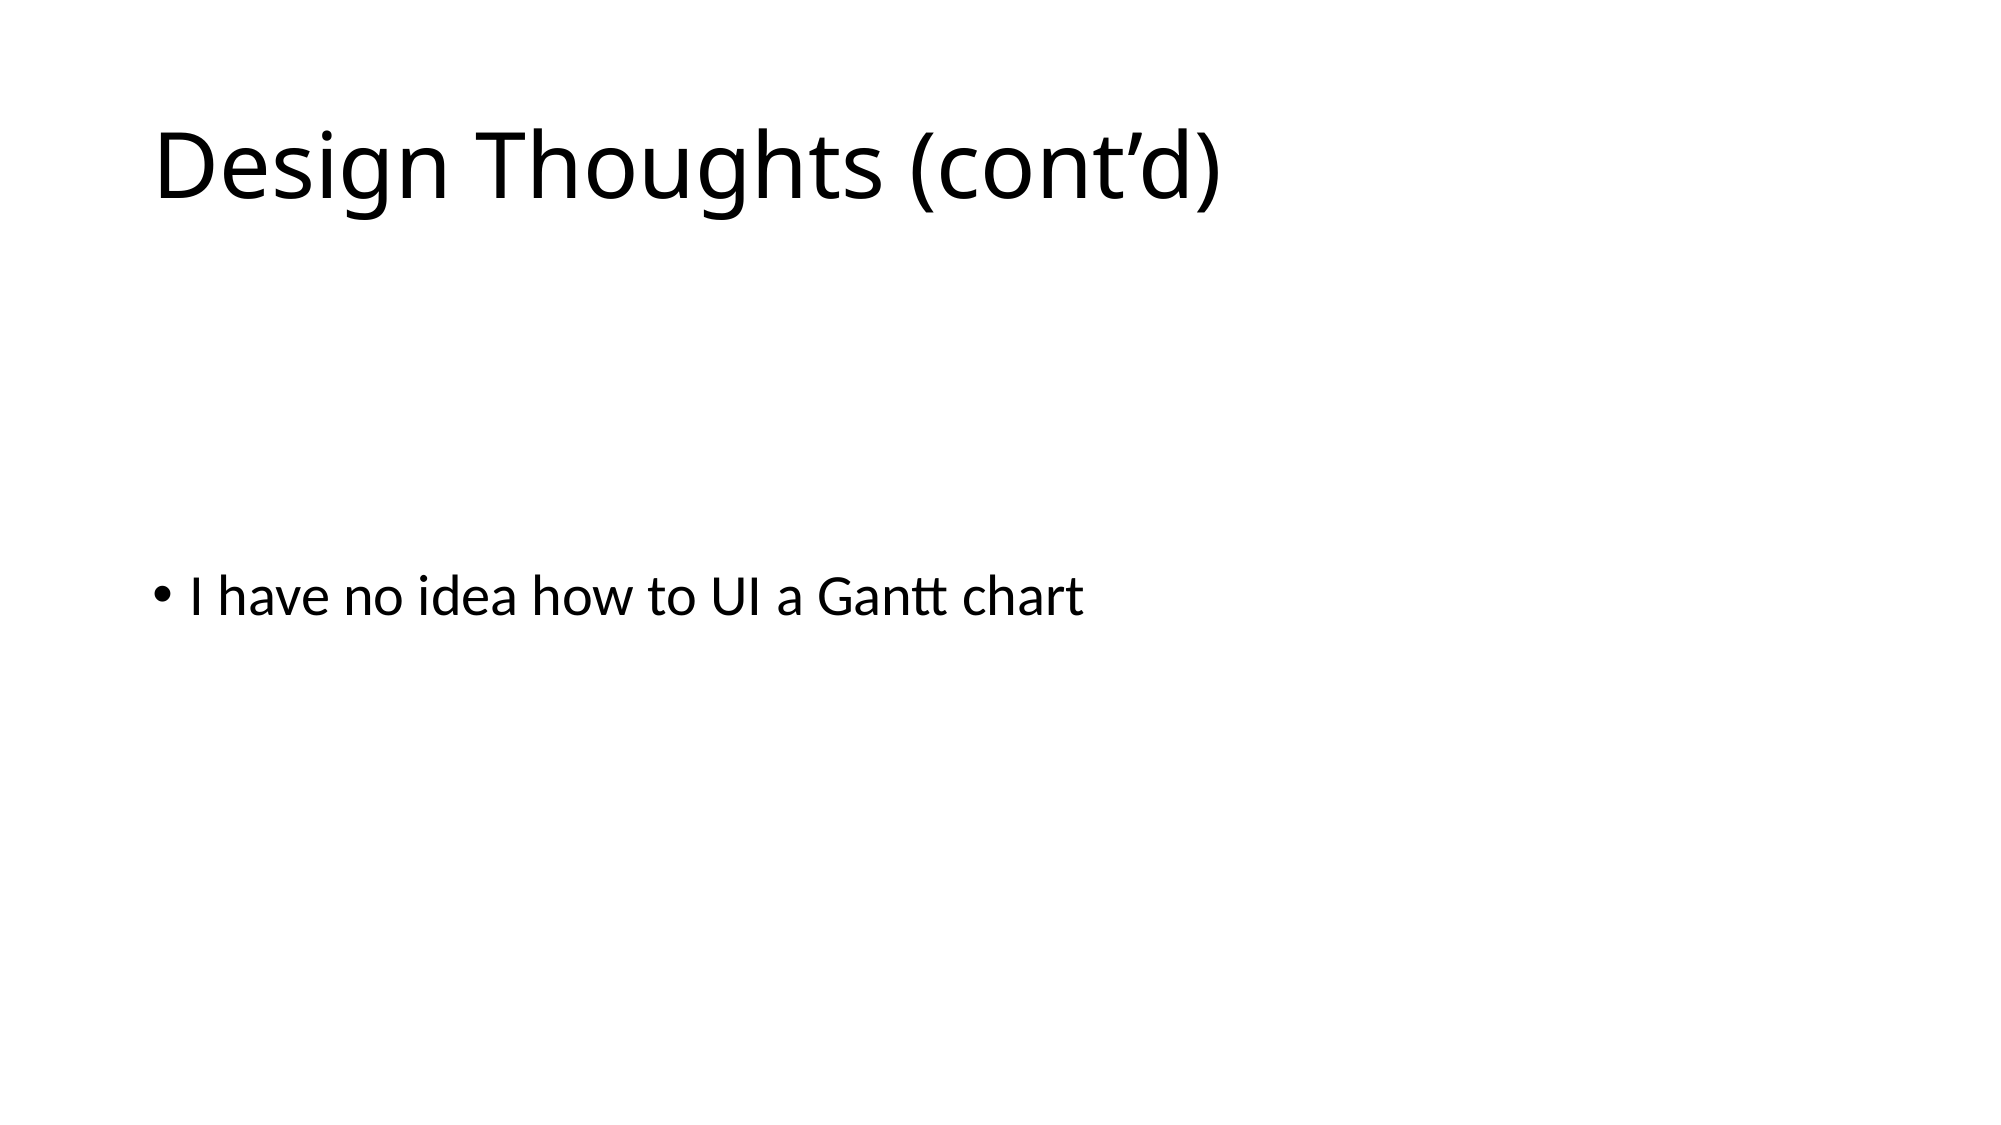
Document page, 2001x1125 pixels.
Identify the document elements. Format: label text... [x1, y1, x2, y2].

list I have no idea how to UI a Gantt chart [137, 299, 1863, 1014]
title Design Thoughts (cont’d) [137, 59, 1863, 278]
